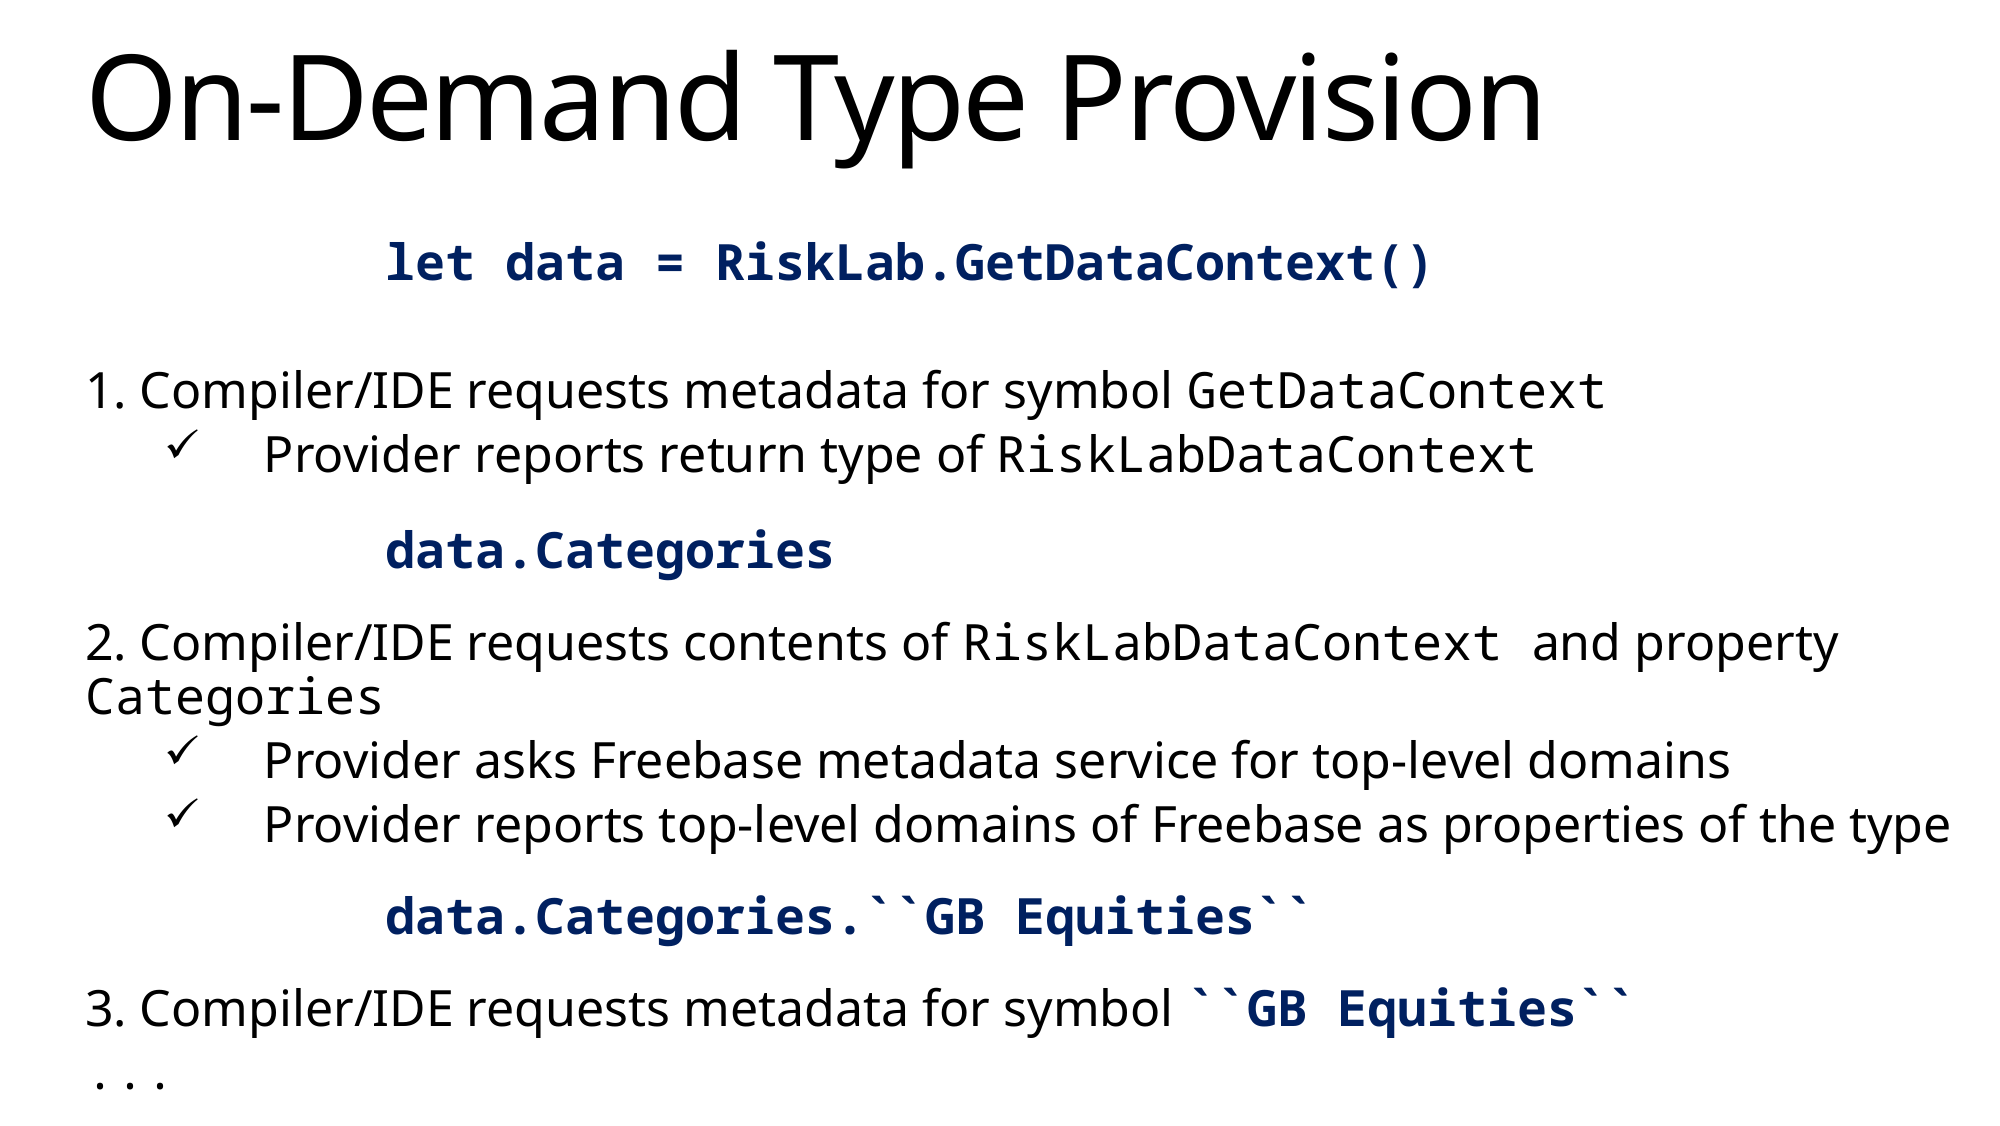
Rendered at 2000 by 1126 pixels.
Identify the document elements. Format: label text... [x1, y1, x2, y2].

list let data = RiskLab.GetDataContext() 1. Compiler/IDE requests metadata for symbol GetDataContext Provider reports return type of RiskLabDataContext data.Categories 2. Compiler/IDE requests contents of RiskLabDataContext and property Categories Provider asks Freebase metadata service for top-level domains Provider reports top-level domains of Freebase as properties of the type data.Categories.``GB Equities`` 3. Compiler/IDE requests metadata for symbol ``GB Equities`` ... [85, 237, 2000, 1126]
title On-Demand Type Provision [85, 37, 1914, 167]
